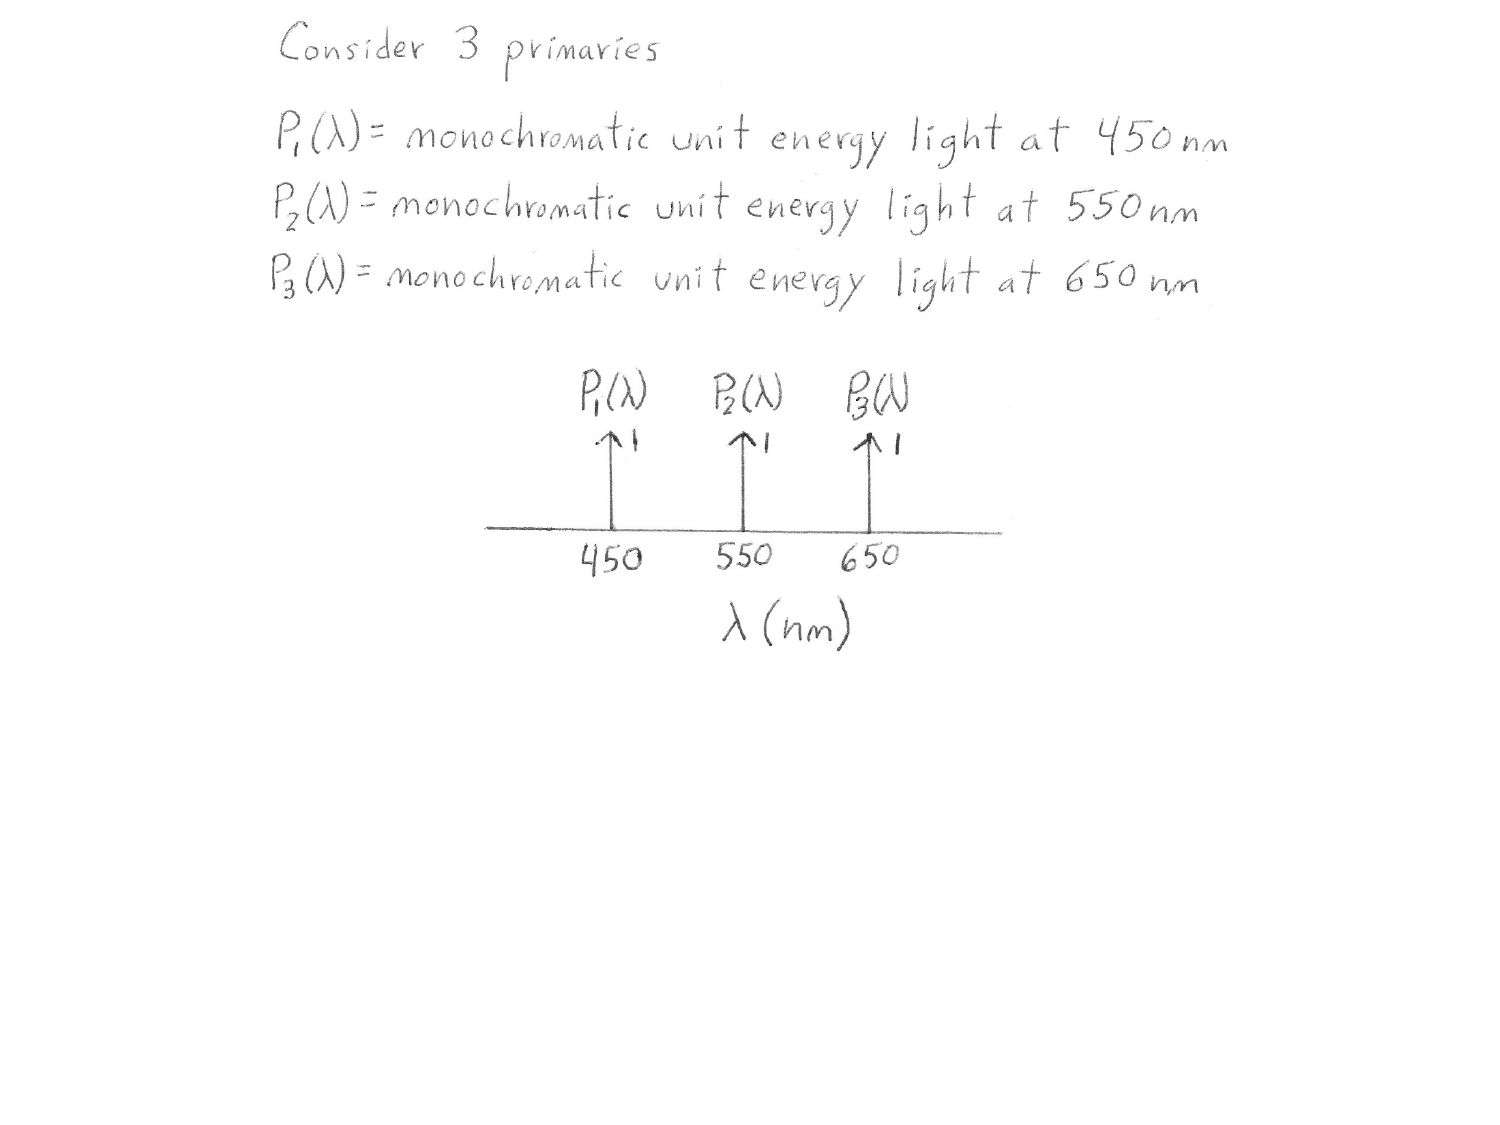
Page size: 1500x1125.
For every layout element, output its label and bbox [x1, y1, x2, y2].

picture [467, 344, 1033, 688]
picture [254, 0, 1246, 326]
